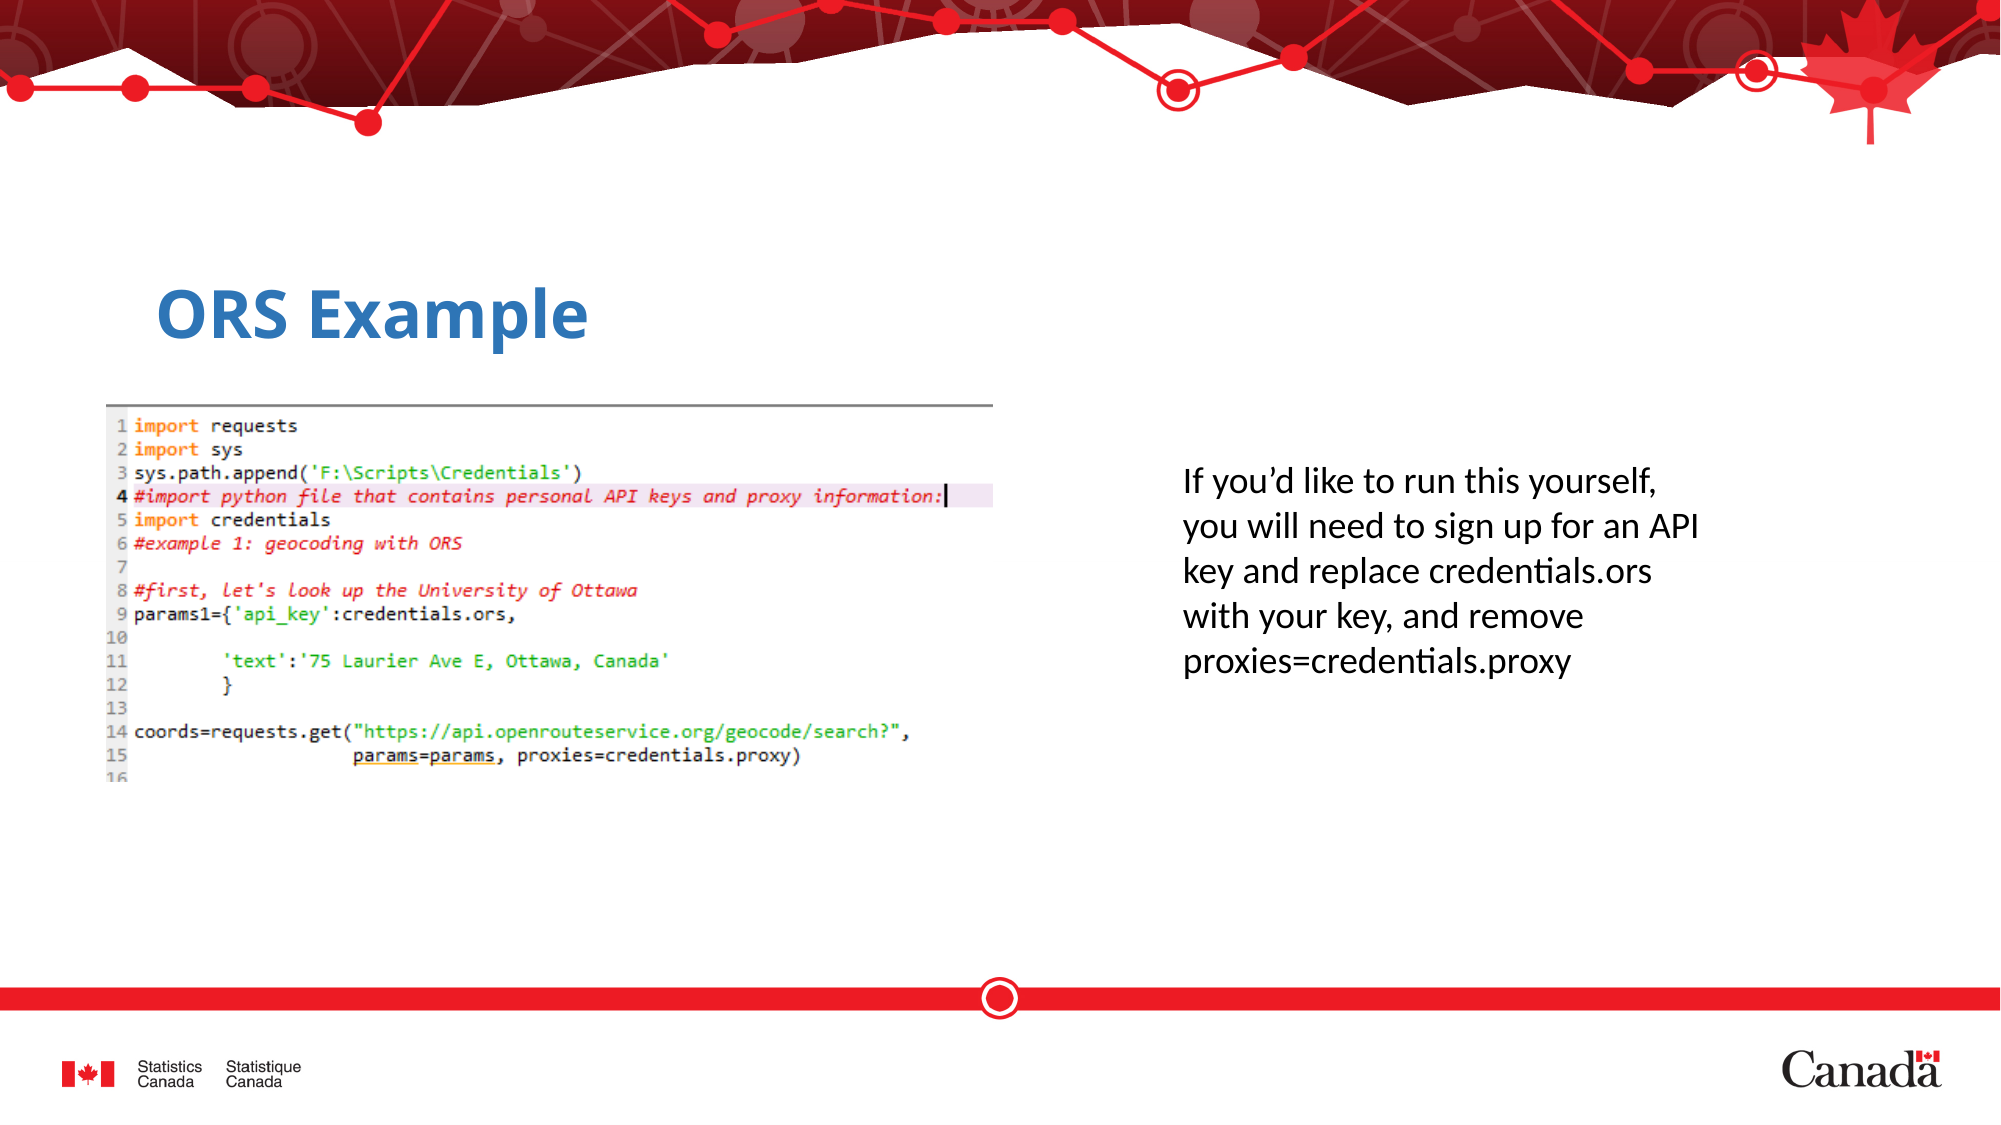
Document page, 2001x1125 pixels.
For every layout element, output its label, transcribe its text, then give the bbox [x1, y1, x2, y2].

text_box If you’d like to run this yourself, you will need to sign up for an API key and replace credentials.ors with your key, and remove proxies=credentials.proxy [1168, 448, 1730, 689]
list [106, 404, 993, 782]
text_box ORS Example [140, 228, 1460, 360]
picture [0, 0, 2001, 1125]
